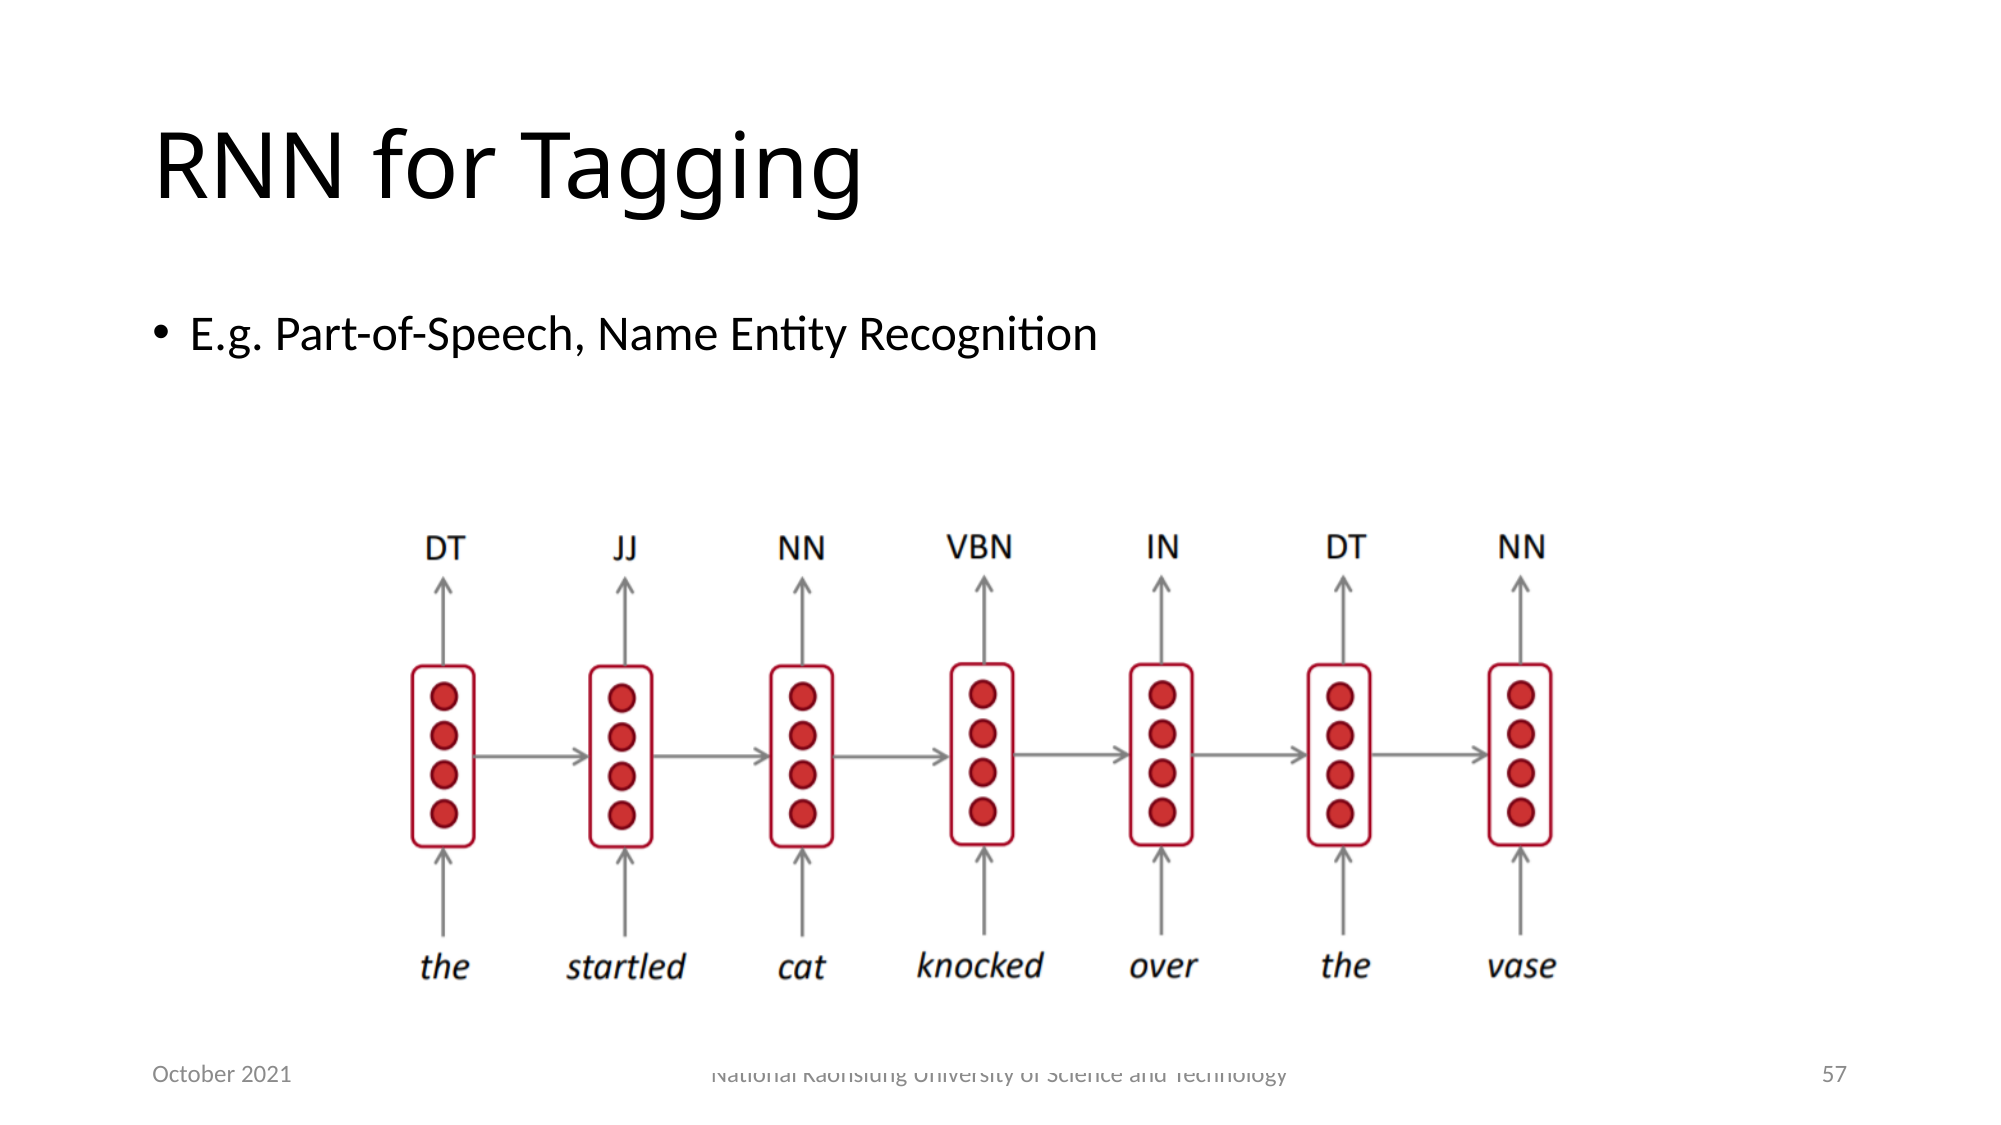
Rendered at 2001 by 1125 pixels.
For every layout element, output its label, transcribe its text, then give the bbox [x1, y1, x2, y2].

slide_number 57 [1412, 1042, 1863, 1103]
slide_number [137, 1042, 588, 1103]
list E.g. Part-of-Speech, Name Entity Recognition [137, 299, 1863, 1014]
footer National Kaohsiung University of Science and Technology [662, 1073, 1338, 1103]
picture [390, 497, 1658, 1073]
title RNN for Tagging [137, 59, 1863, 278]
